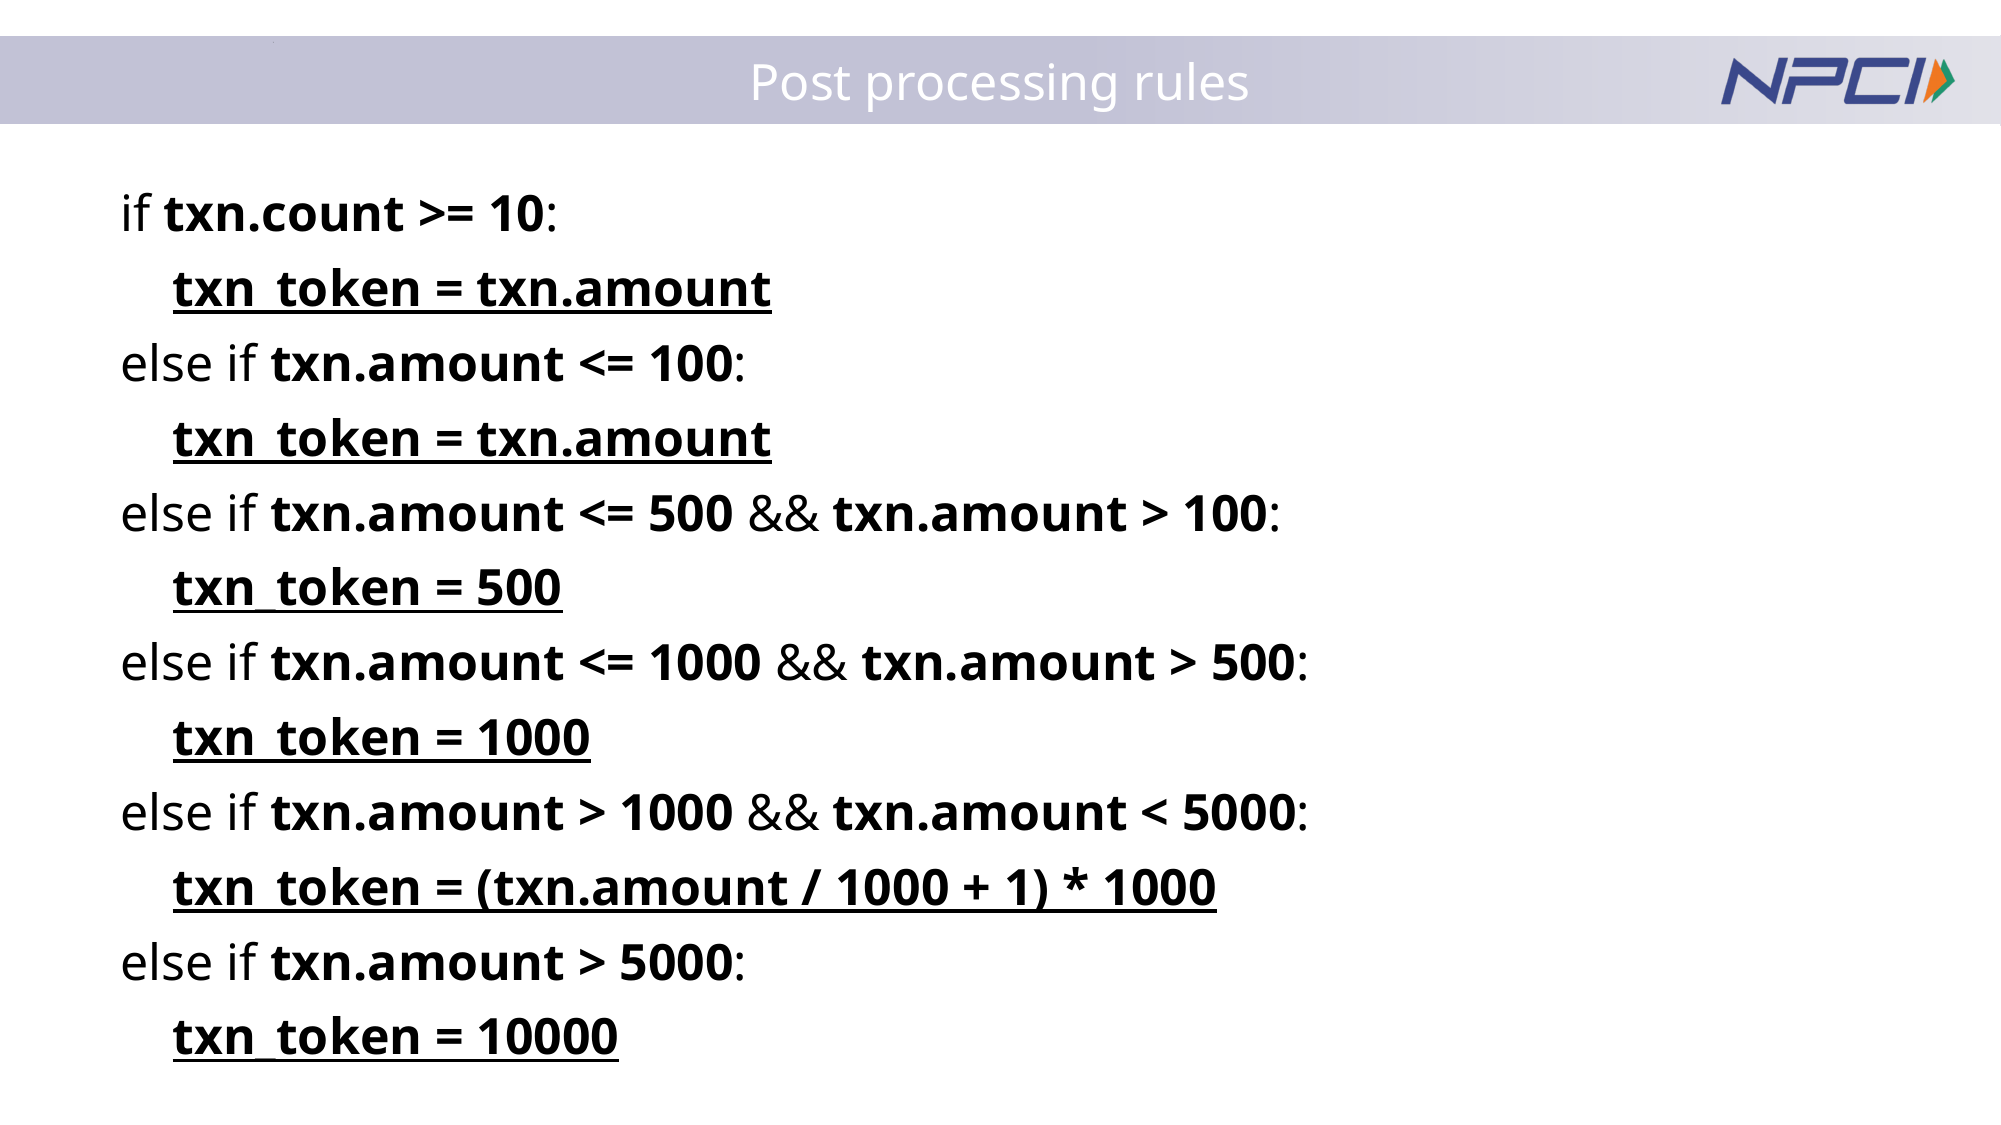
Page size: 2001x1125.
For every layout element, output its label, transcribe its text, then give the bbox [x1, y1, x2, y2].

picture [1711, 46, 1964, 115]
picture [271, 33, 275, 51]
text_box if txn.count >= 10: txn_token = txn.amount else if txn.amount <= 100: txn_token = txn.amount else if txn.amount <= 500 && txn.amount > 100: txn_token = 500 else if txn.amount <= 1000 && txn.amount > 500: txn_token = 1000 else if txn.amount > 1000 && txn.amount < 5000: txn_token = (txn.amount / 1000 + 1) * 1000 else if txn.amount > 5000: txn_token = 10000 [105, 181, 1713, 1091]
text_box Post processing rules [0, 34, 2000, 127]
